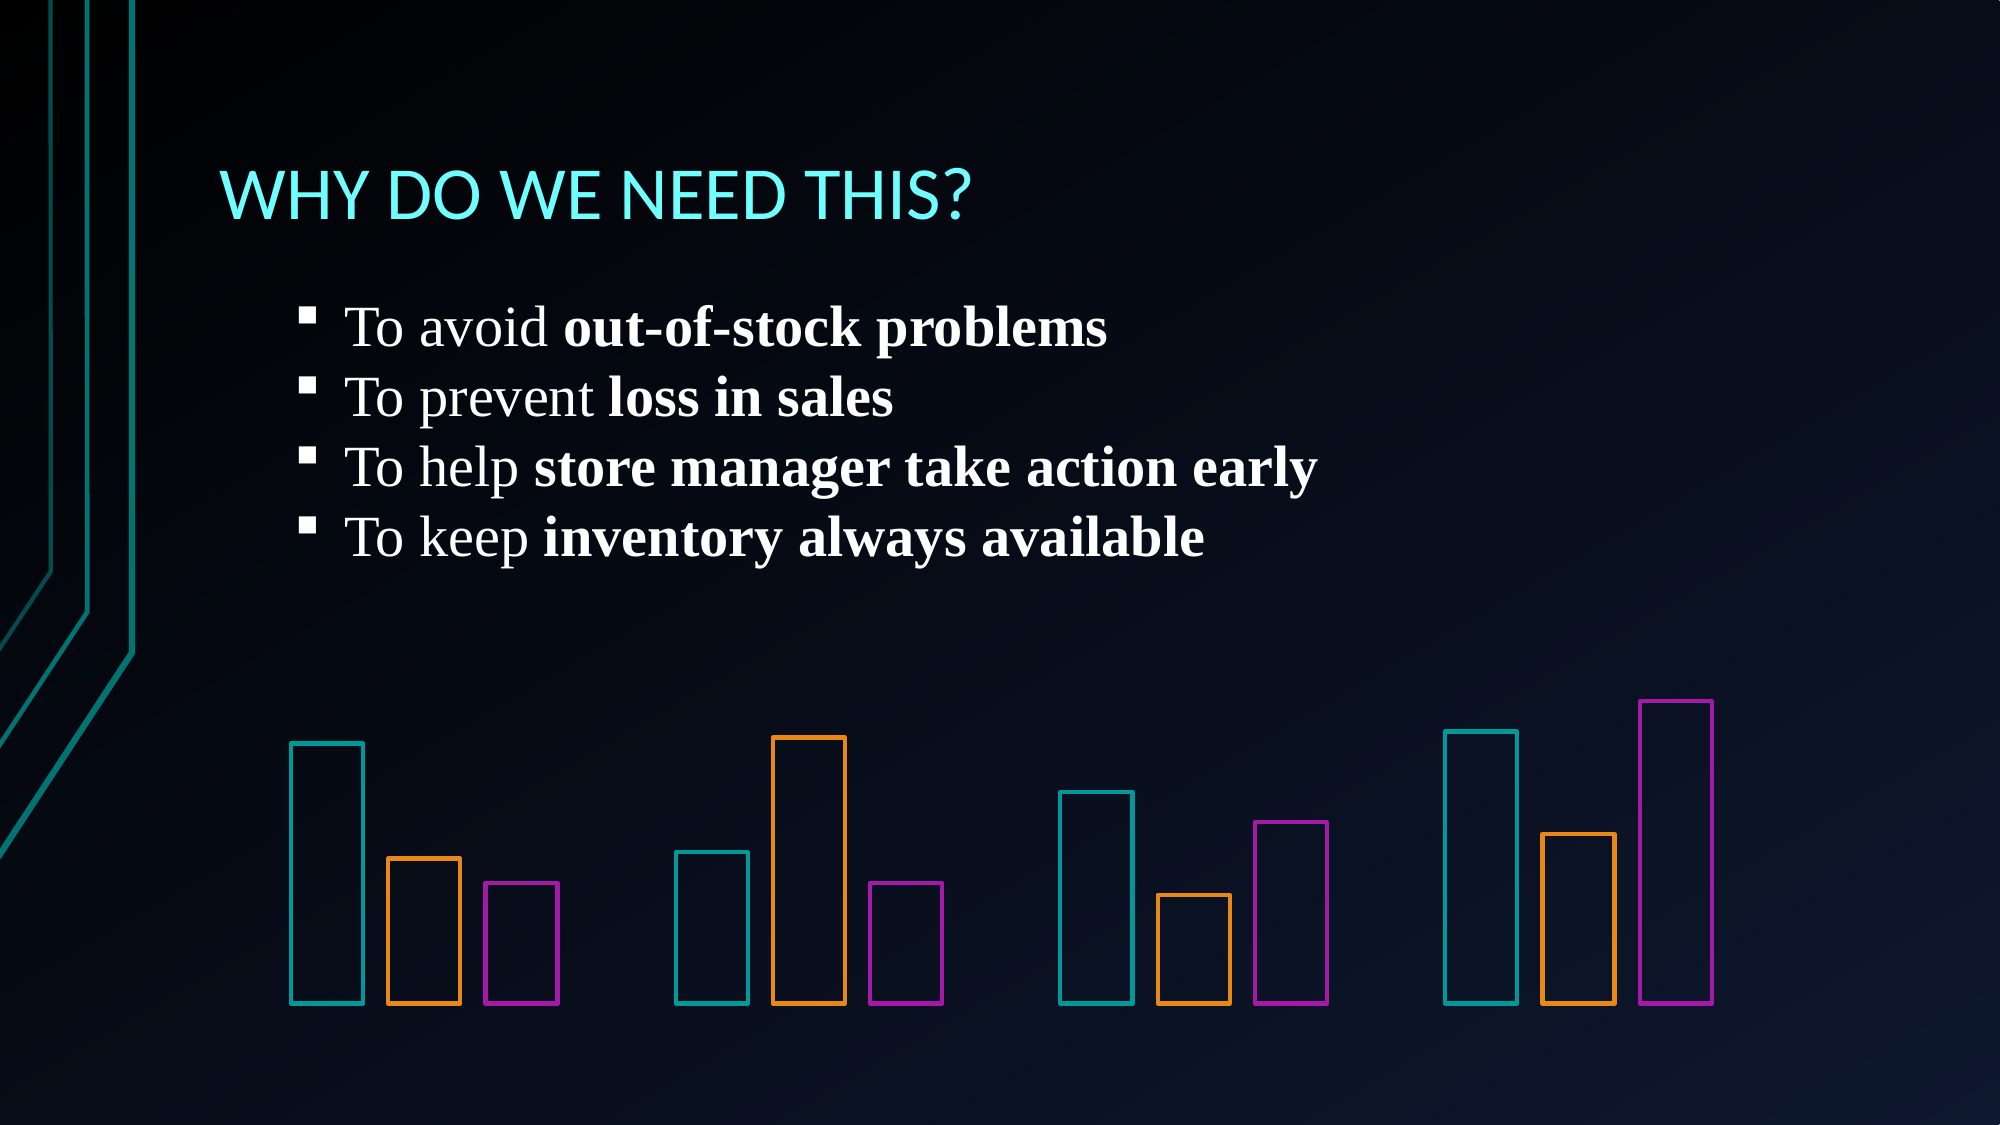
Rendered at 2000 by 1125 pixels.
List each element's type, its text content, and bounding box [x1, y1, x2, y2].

list To avoid out-of-stock problems To prevent loss in sales To help store manager take action early To keep inventory always available [279, 101, 1351, 629]
title WHY DO WE NEED THIS? [199, 45, 1900, 246]
chart [199, 633, 1804, 1012]
